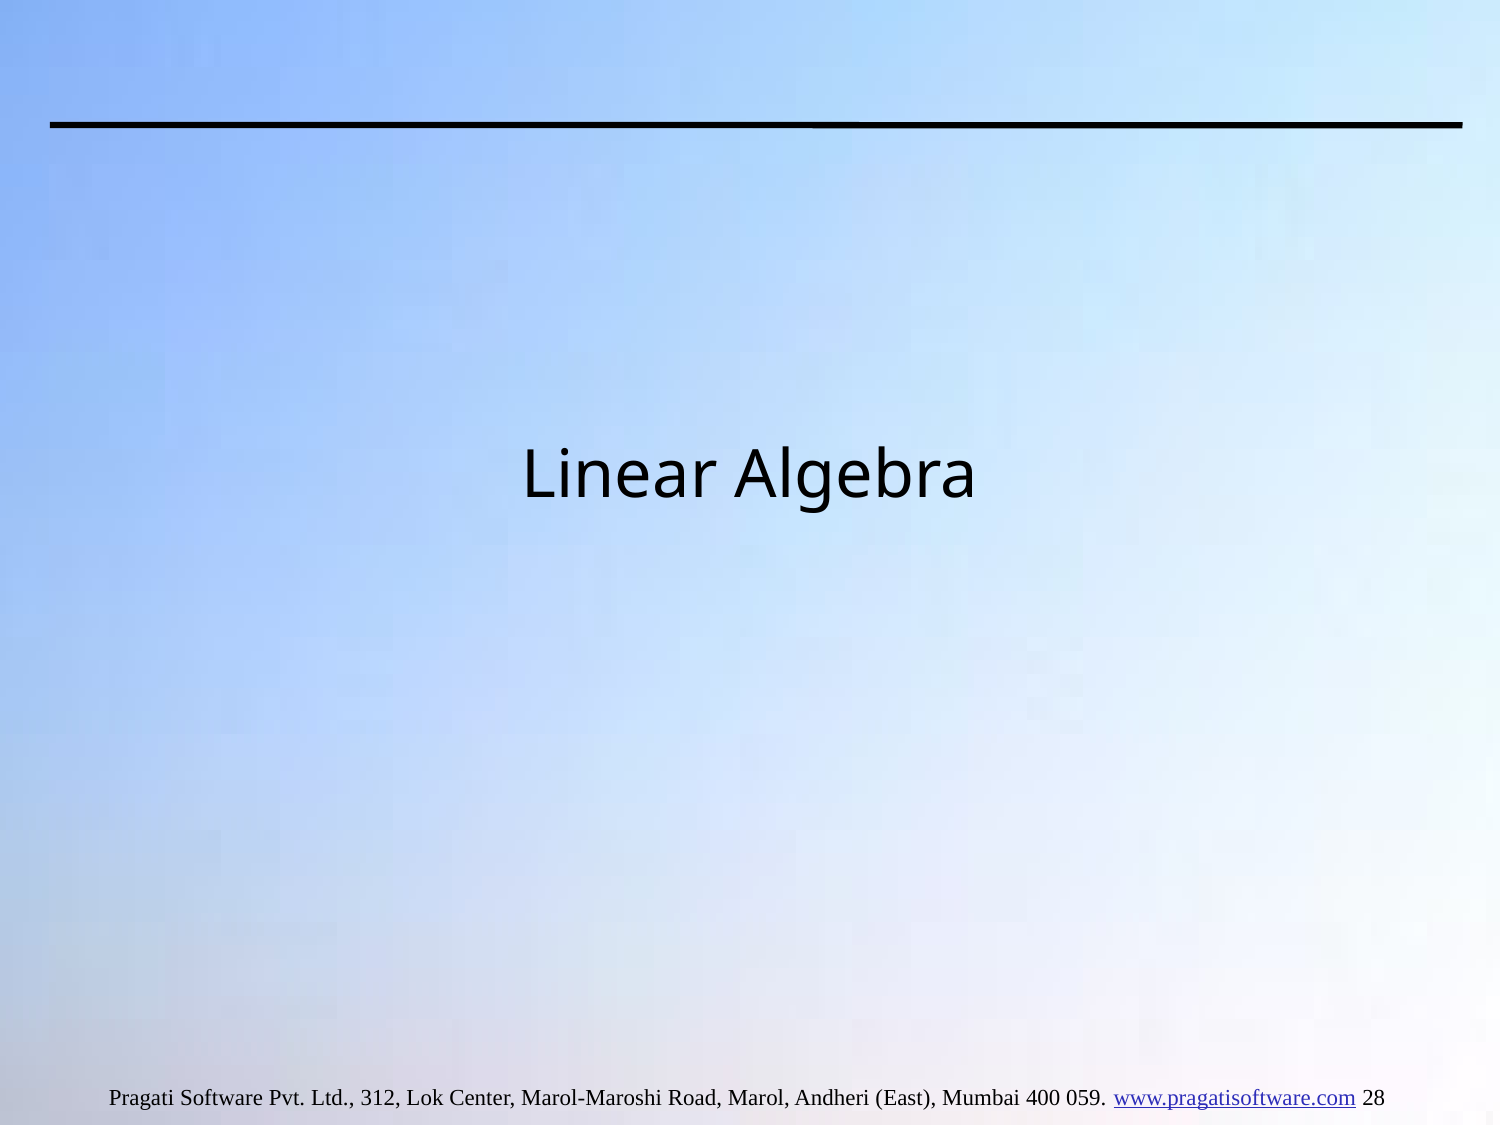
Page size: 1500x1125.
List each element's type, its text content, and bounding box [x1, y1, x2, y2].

title Linear Algebra [112, 349, 1388, 591]
picture [0, 0, 1500, 1125]
